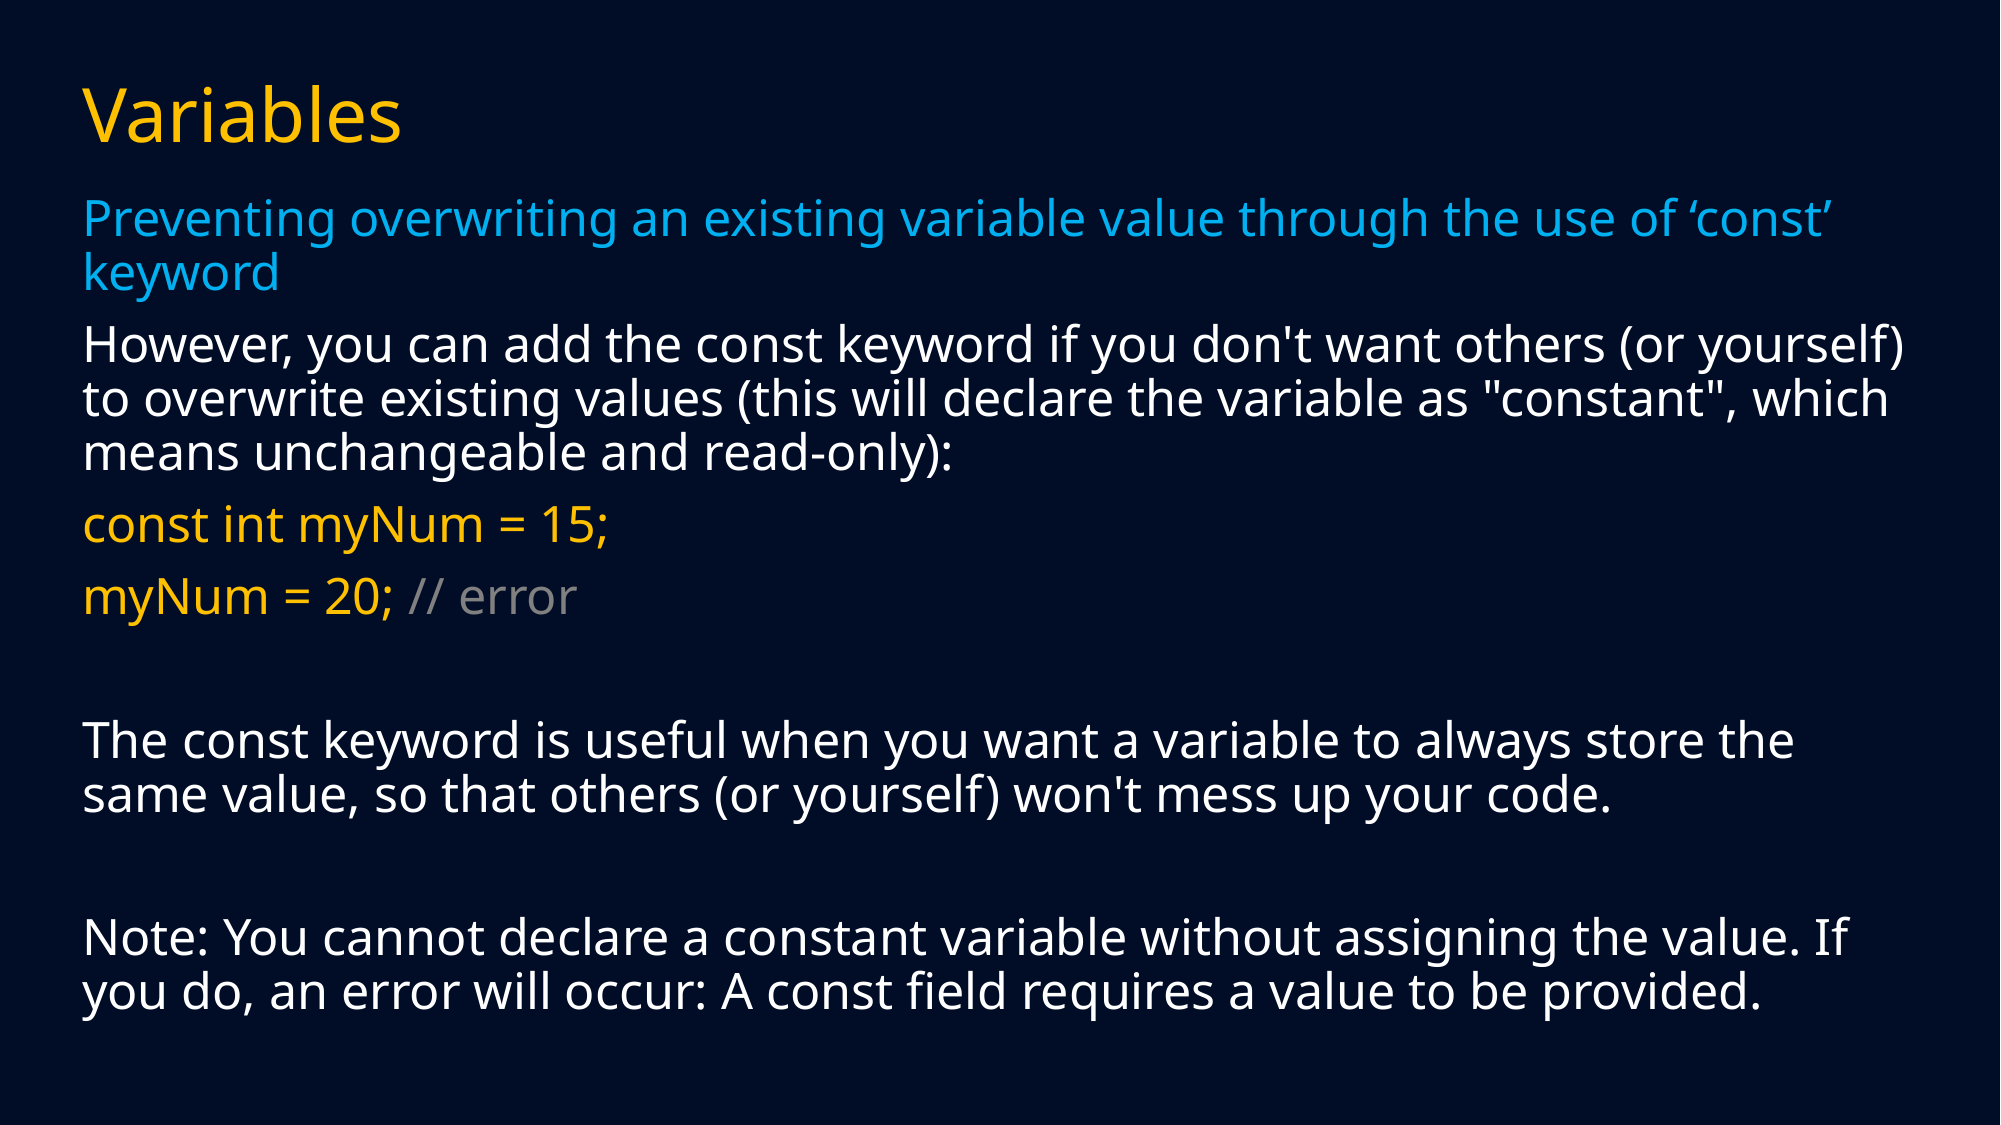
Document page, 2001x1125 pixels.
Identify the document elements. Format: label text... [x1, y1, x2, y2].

title Variables [67, 9, 1926, 228]
list Preventing overwriting an existing variable value through the use of ‘const’ keyword However, you can add the const keyword if you don't want others (or yourself) to overwrite existing values (this will declare the variable as "constant", which means unchangeable and read-only): const int myNum = 15; myNum = 20; // error The const keyword is useful when you want a variable to always store the same value, so that others (or yourself) won't mess up your code. Note: You cannot declare a constant variable without assigning the value. If you do, an error will occur: A const field requires a value to be provided. [67, 228, 1926, 1031]
